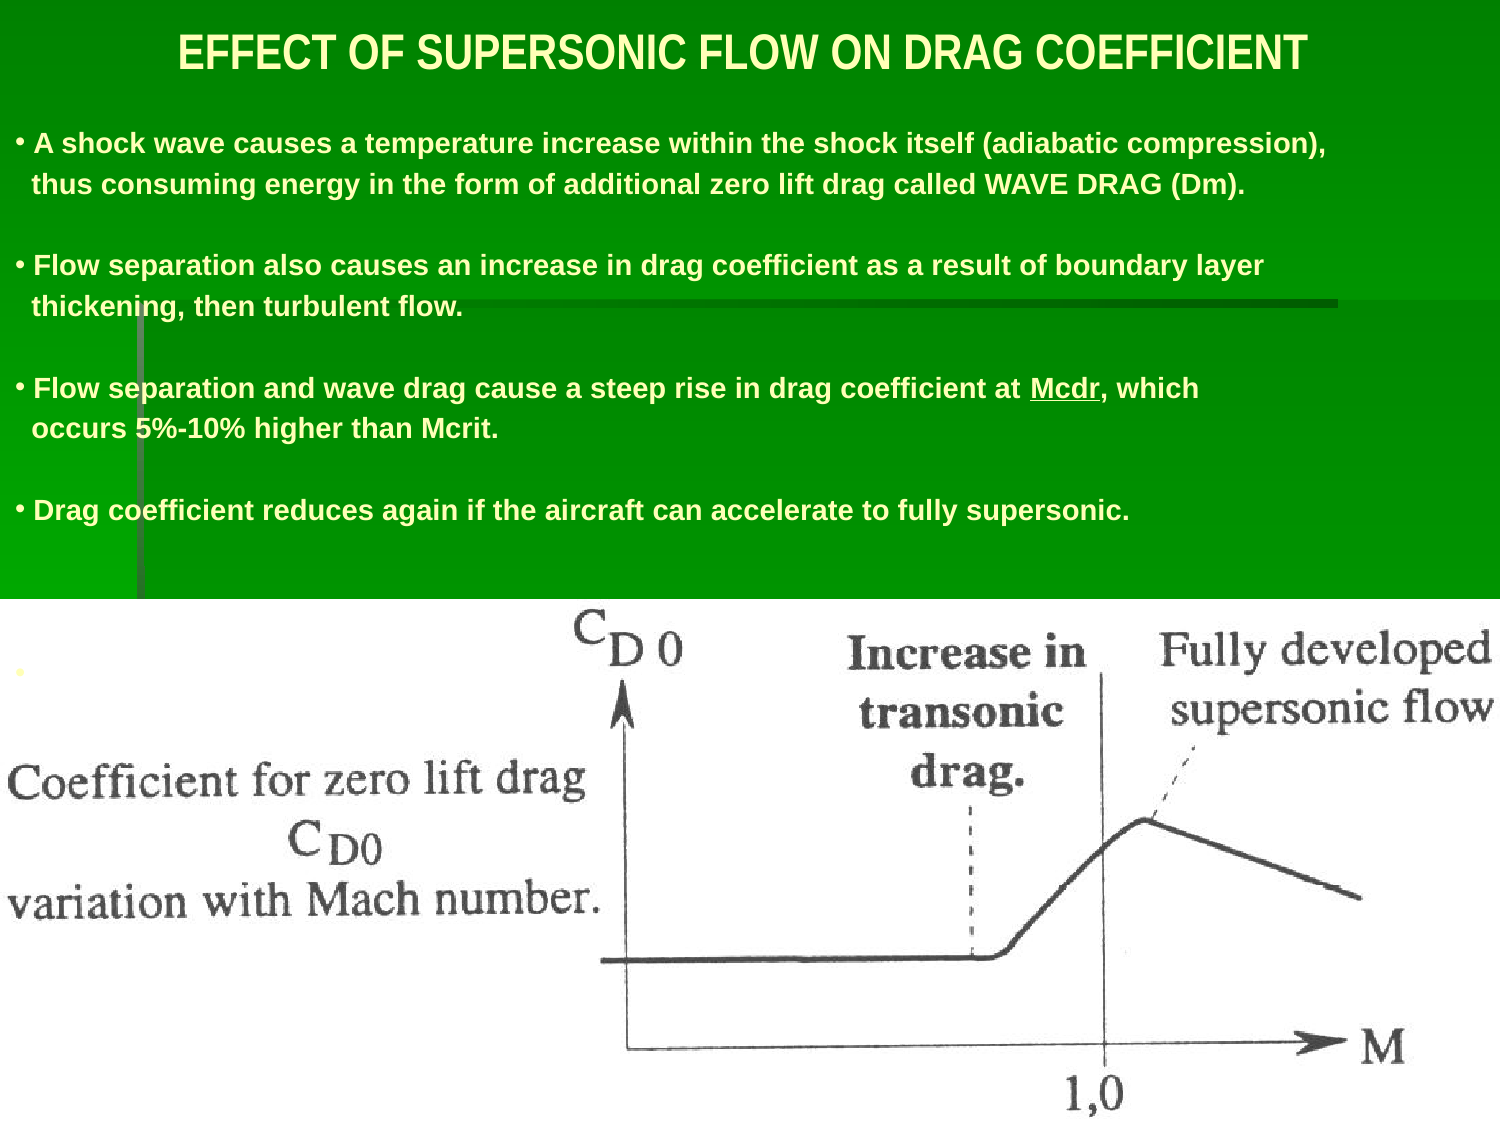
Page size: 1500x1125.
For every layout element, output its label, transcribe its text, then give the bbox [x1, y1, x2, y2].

picture [0, 599, 1500, 1125]
text_box A shock wave causes a temperature increase within the shock itself (adiabatic compression), thus consuming energy in the form of additional zero lift drag called WAVE DRAG (Dm). Flow separation also causes an increase in drag coefficient as a result of boundary layer thickening, then turbulent flow. Flow separation and wave drag cause a steep rise in drag coefficient at Mcdr, which occurs 5%-10% higher than Mcrit. Drag coefficient reduces again if the aircraft can accelerate to fully supersonic. [0, 116, 1500, 599]
title EFFECT OF SUPERSONIC FLOW ON DRAG COEFFICIENT [162, 10, 1330, 90]
